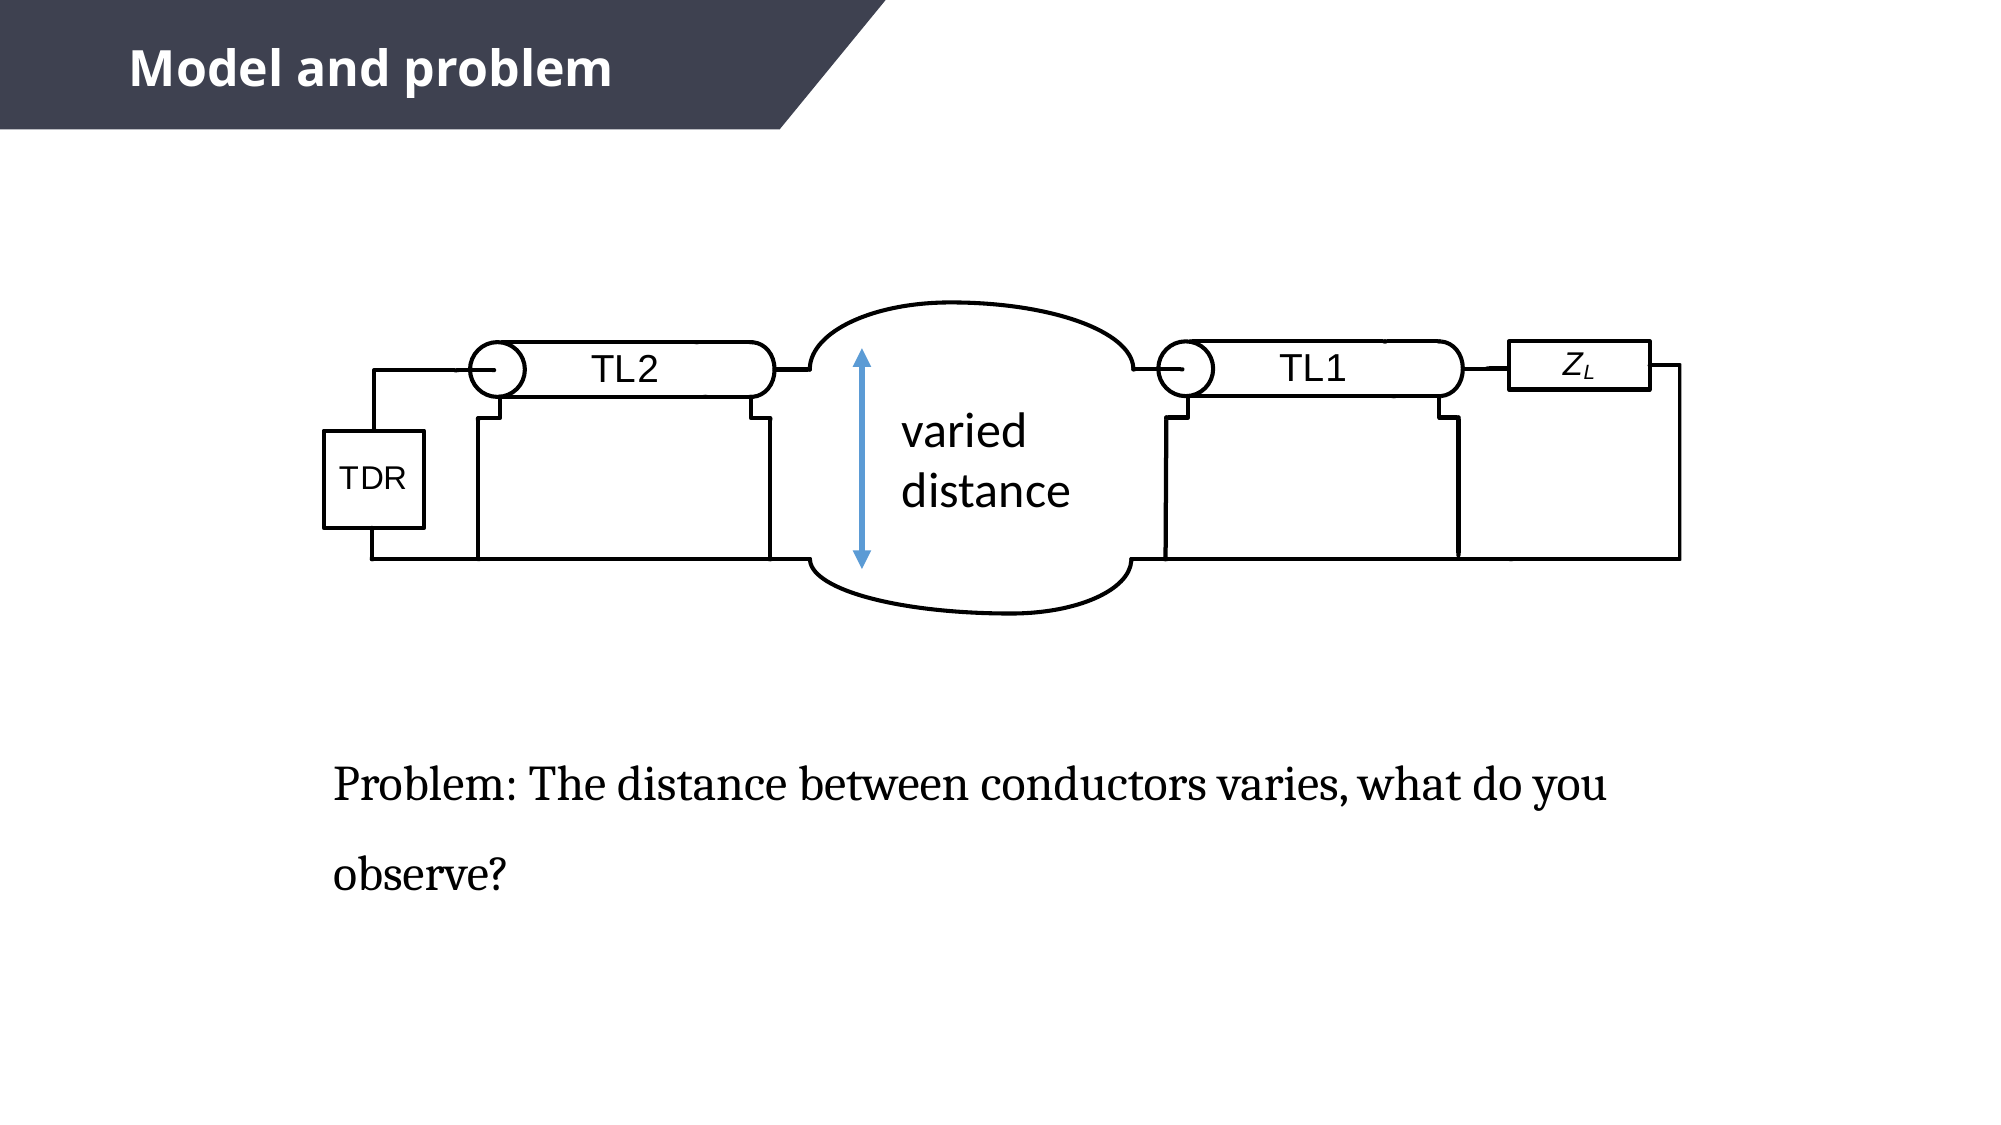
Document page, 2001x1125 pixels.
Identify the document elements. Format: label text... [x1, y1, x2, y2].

text_box [0, 0, 887, 131]
text_box Problem: The distance between conductors varies, what do you observe? [318, 713, 1690, 909]
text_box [318, 297, 1682, 617]
text_box Model and problem [32, 28, 723, 104]
